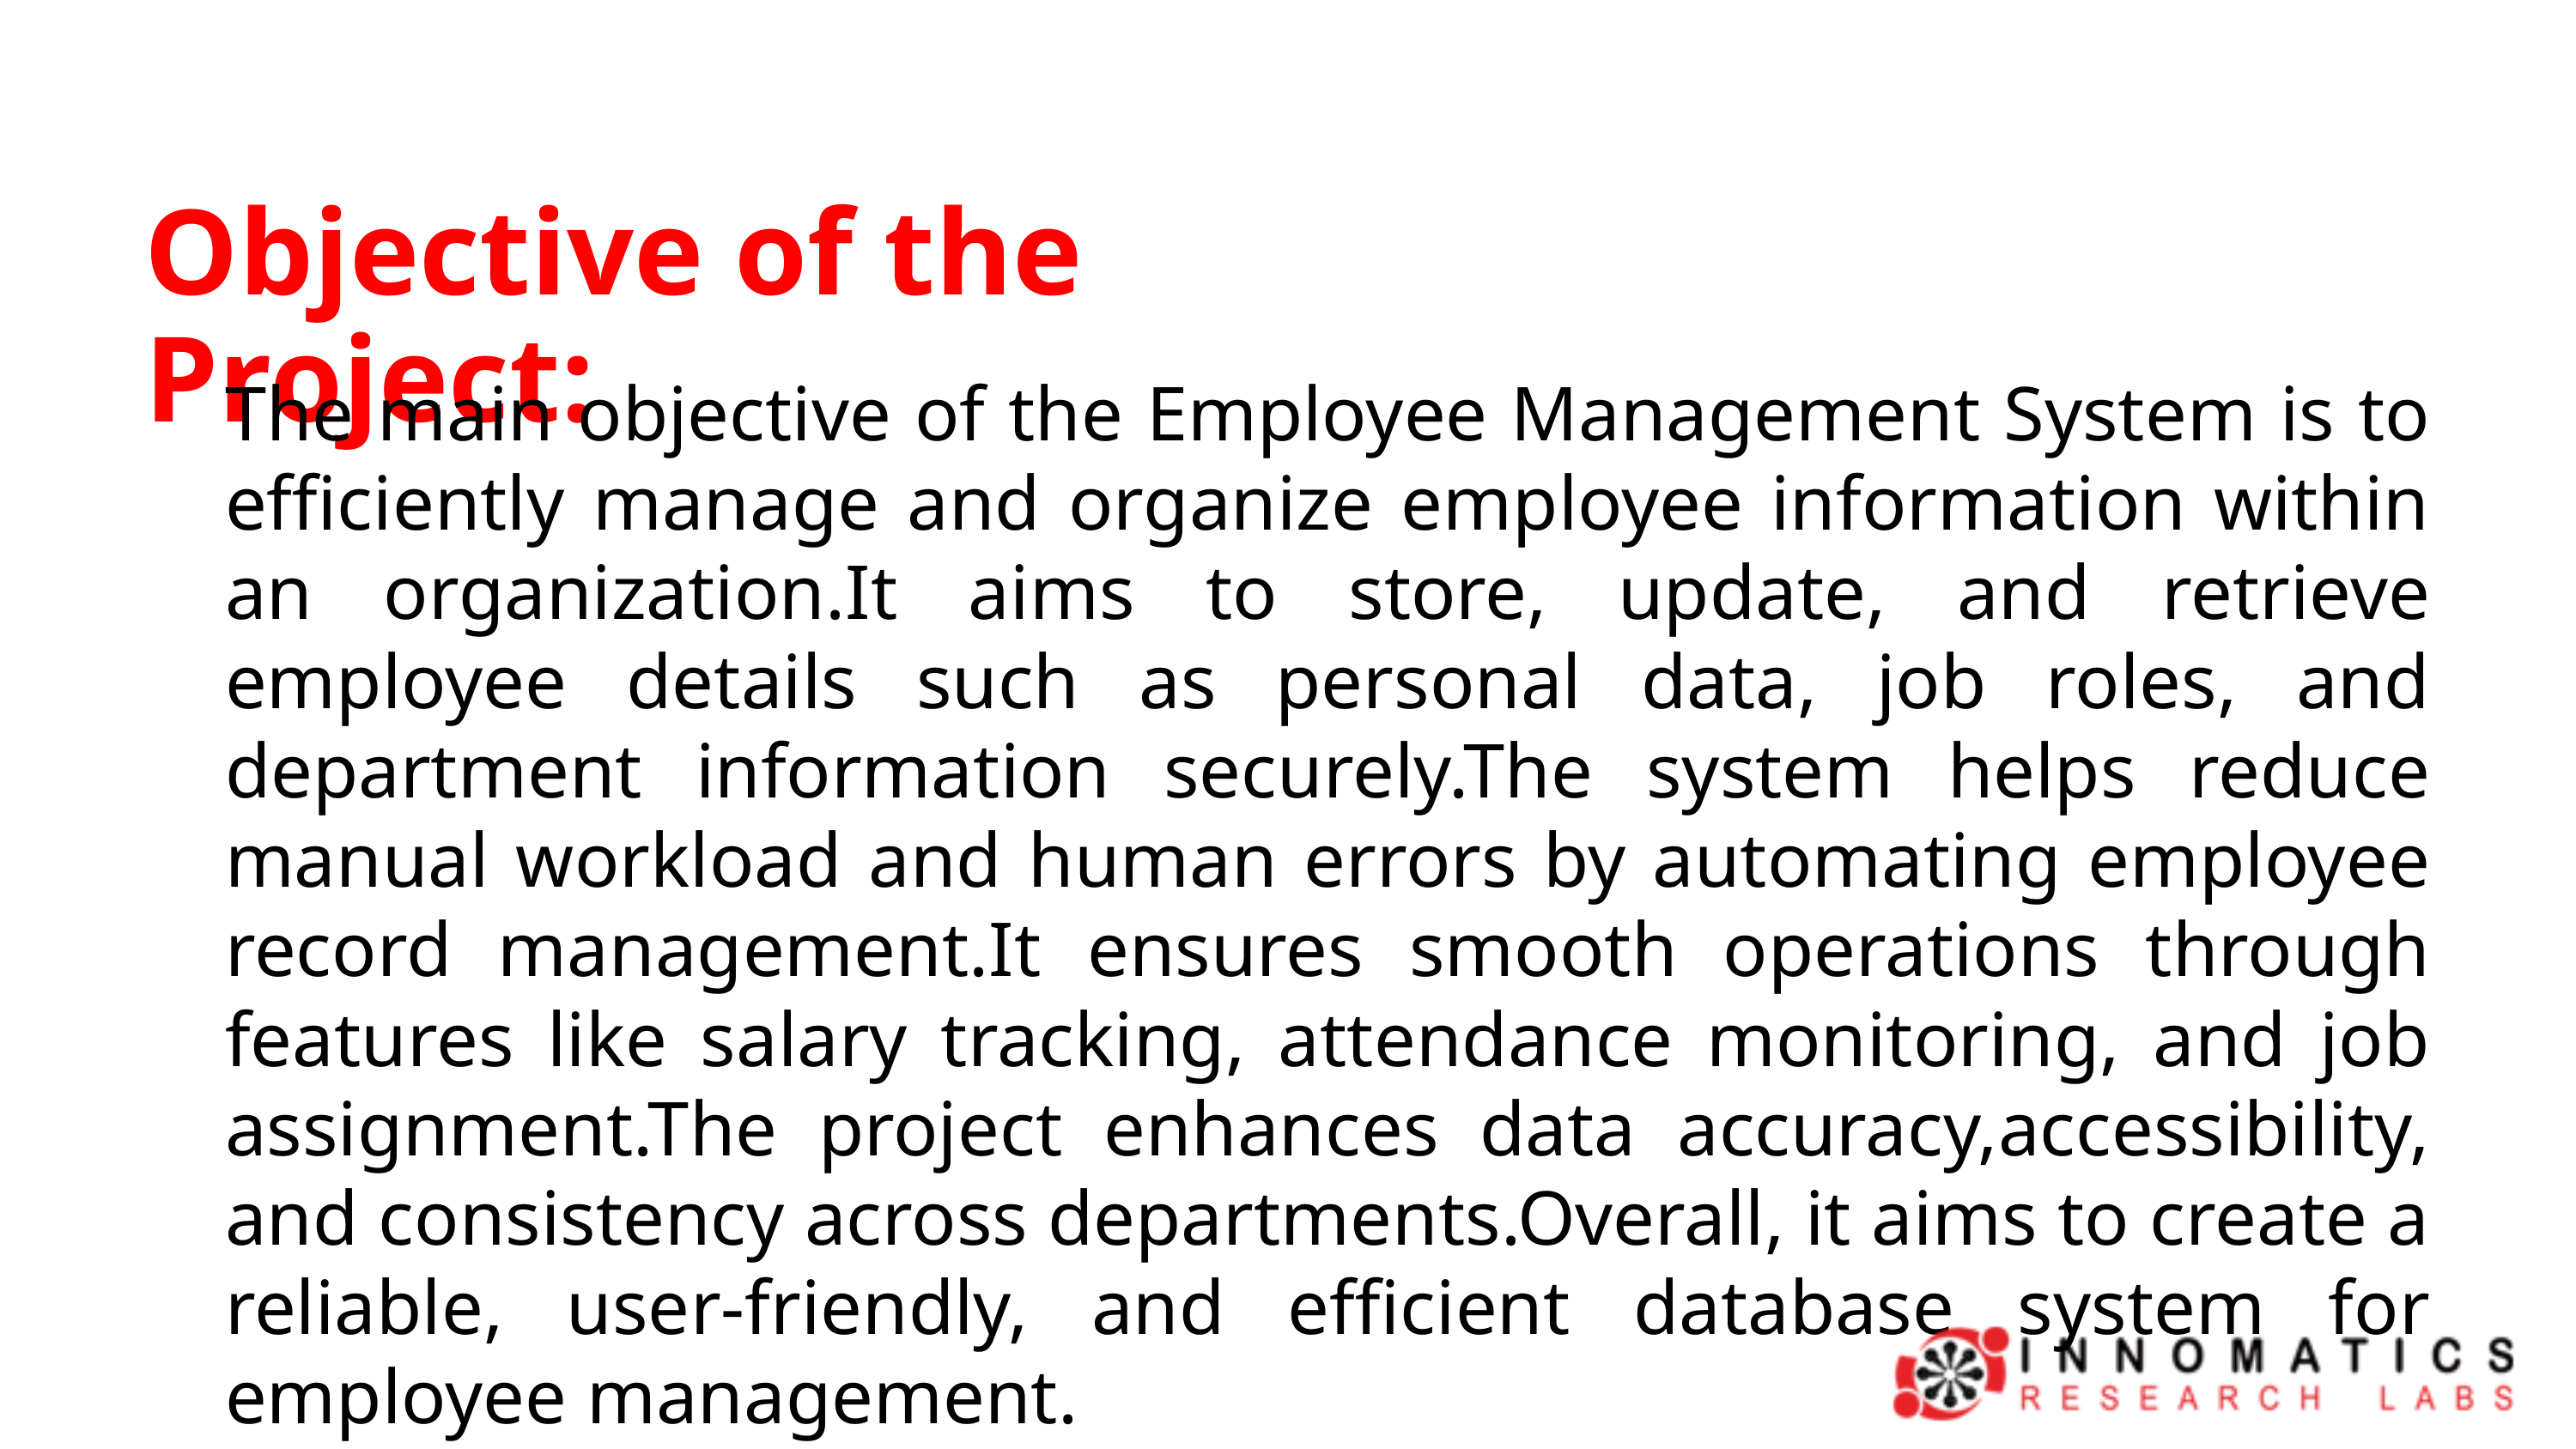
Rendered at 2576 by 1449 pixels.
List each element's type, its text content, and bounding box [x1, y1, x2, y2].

text_box The main objective of the Employee Management System is to efficiently manage and organize employee information within an organization.It aims to store, update, and retrieve employee details such as personal data, job roles, and department information securely.The system helps reduce manual workload and human errors by automating employee record management.It ensures smooth operations through features like salary tracking, attendance monitoring, and job assignment.The project enhances data accuracy,accessibility, and consistency across departments.Overall, it aims to create a reliable, user-friendly, and efficient database system for employee management. [225, 366, 2432, 1439]
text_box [1862, 1306, 2544, 1449]
text_box Objective of the Project: [144, 191, 1338, 446]
